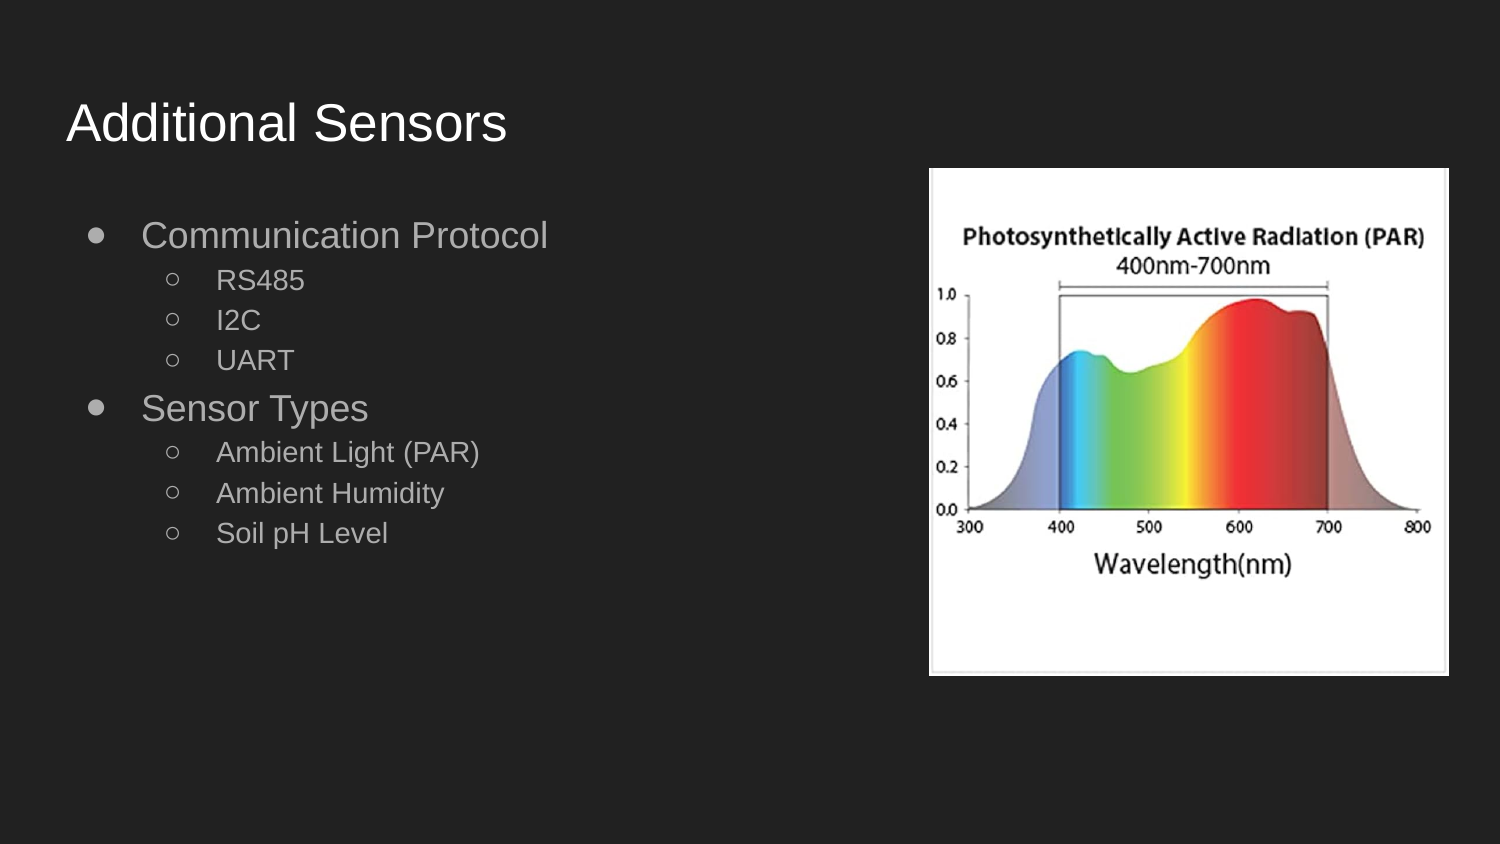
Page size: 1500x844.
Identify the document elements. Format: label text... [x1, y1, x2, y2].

picture [929, 167, 1450, 676]
list Communication Protocol RS485 I2C UART Sensor Types Ambient Light (PAR) Ambient Humidity Soil pH Level [51, 189, 1449, 750]
title Additional Sensors [51, 72, 1449, 167]
